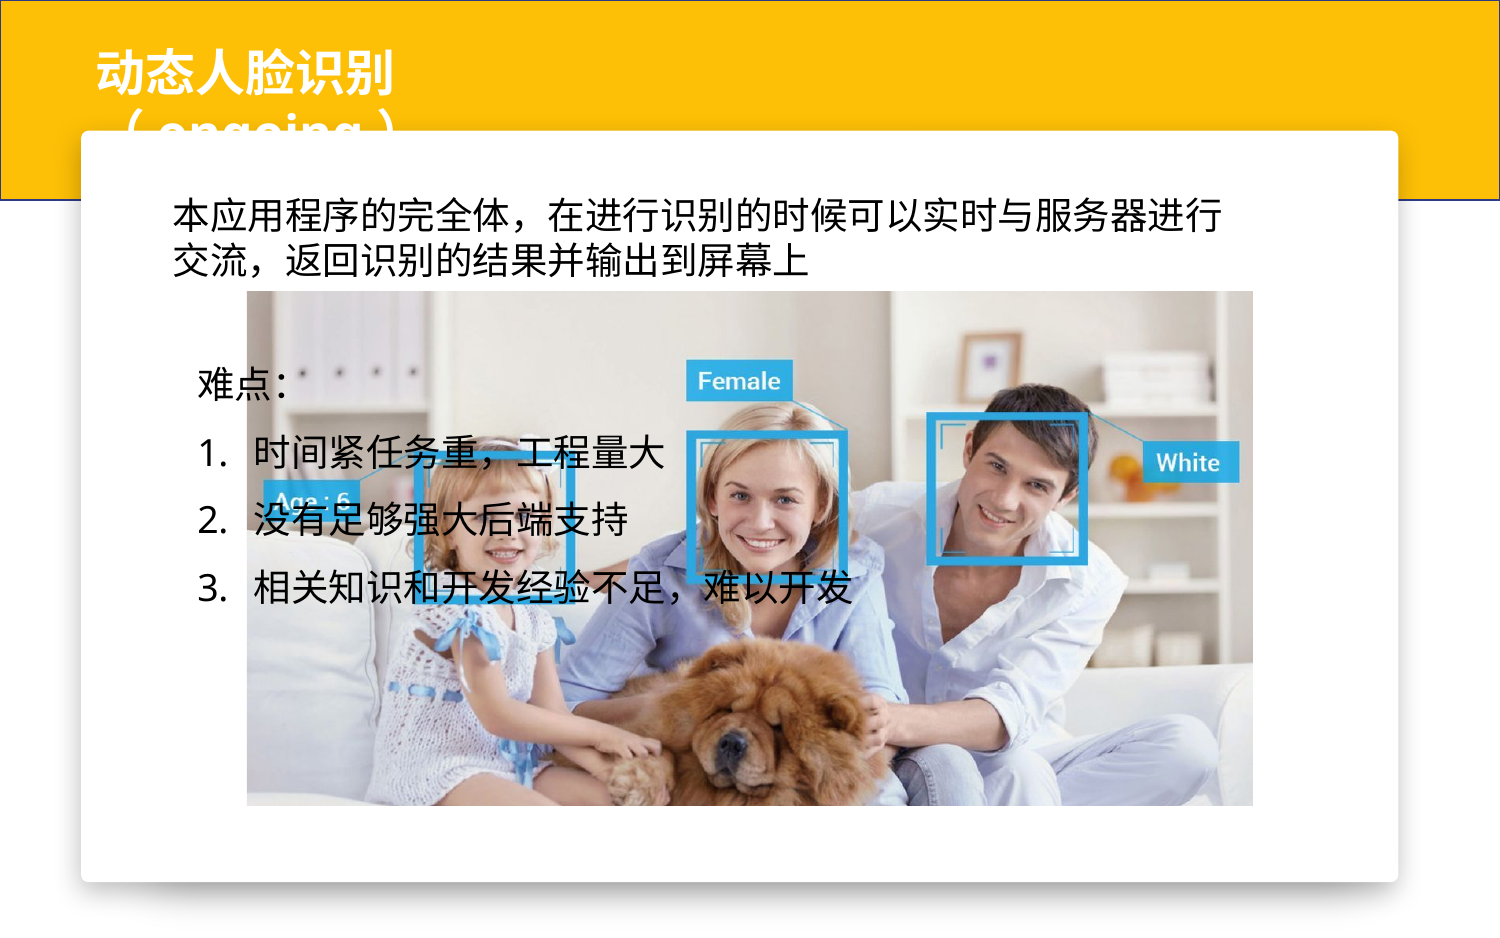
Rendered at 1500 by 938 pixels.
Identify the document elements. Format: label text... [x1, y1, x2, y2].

text_box [0, 0, 1500, 201]
text_box 动态人脸识别（ongoing） [81, 34, 719, 130]
picture [246, 290, 1254, 806]
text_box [81, 130, 1417, 938]
